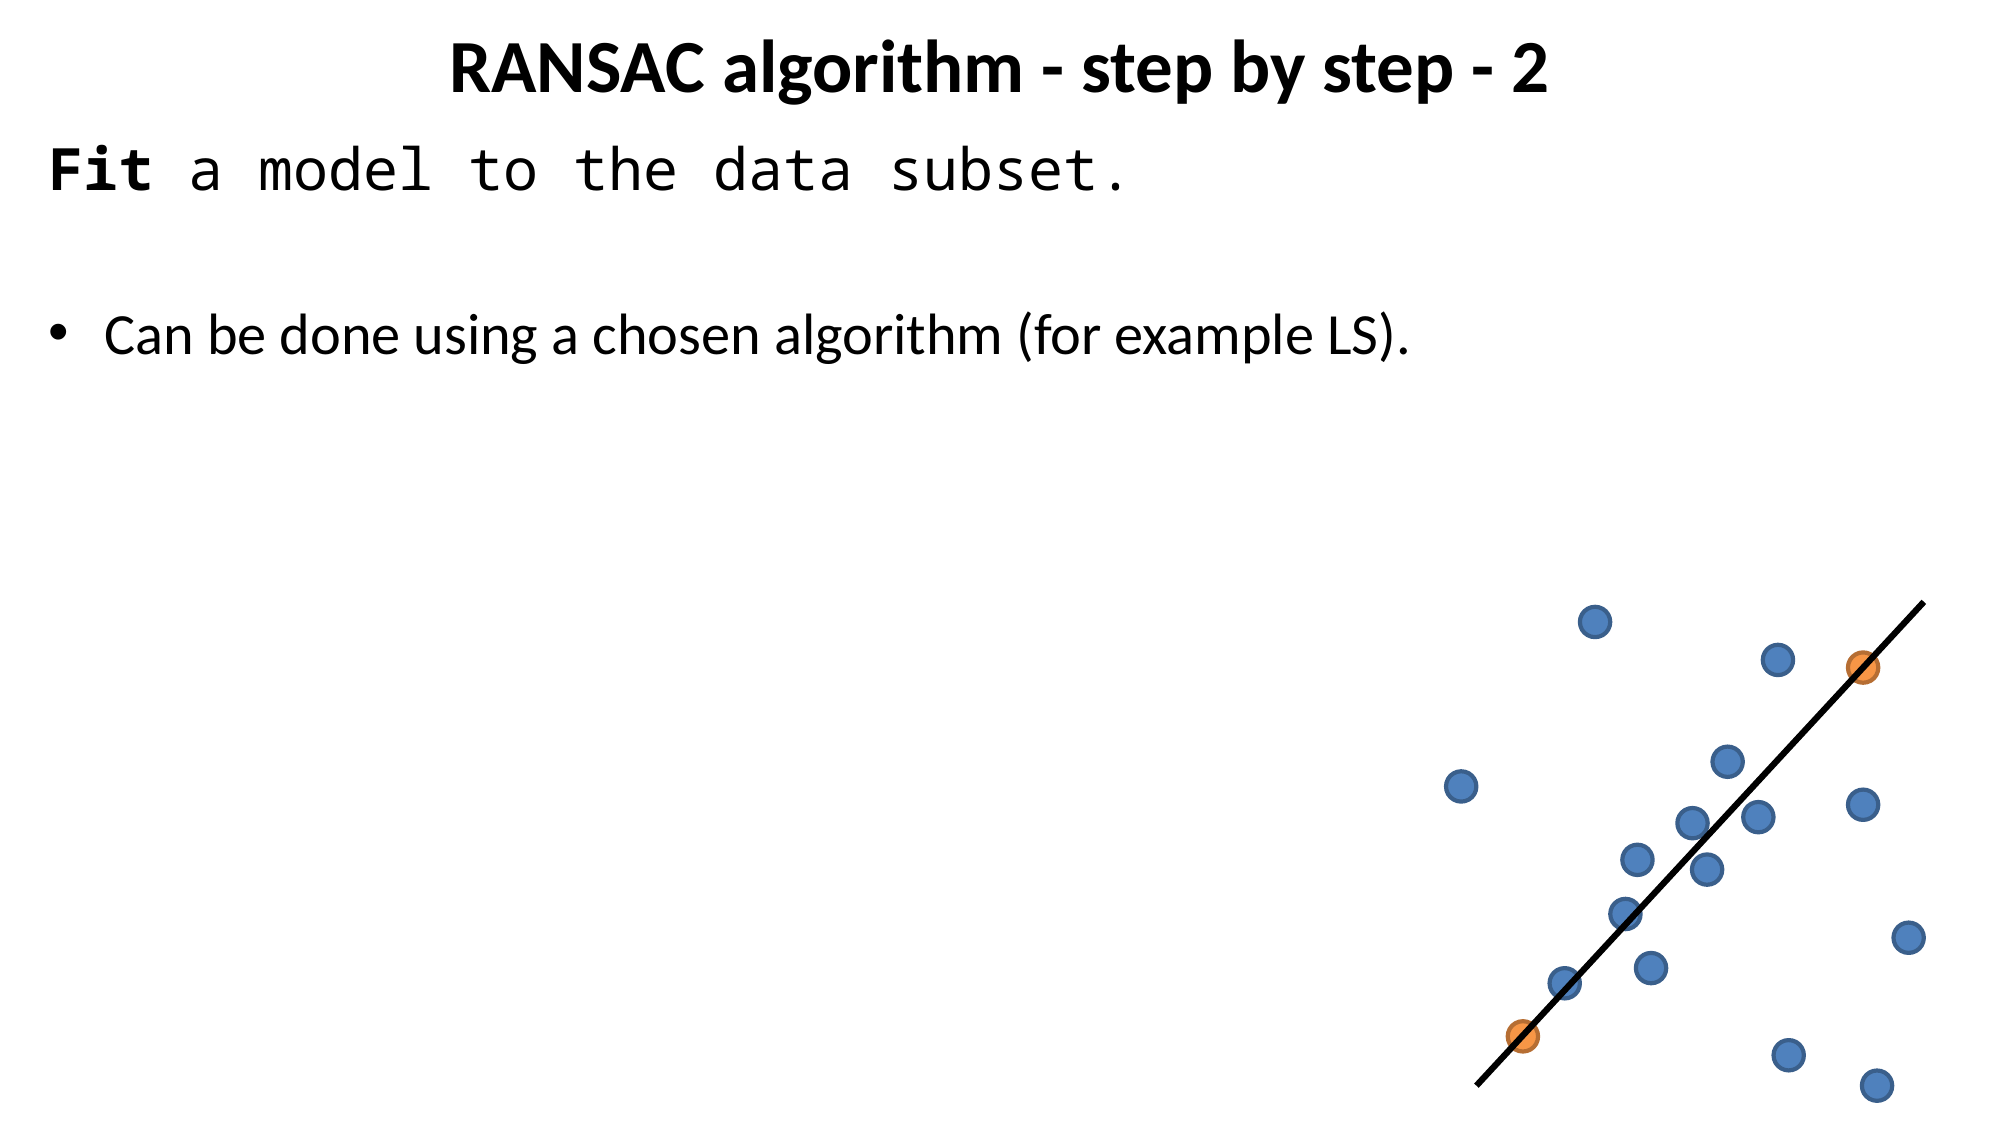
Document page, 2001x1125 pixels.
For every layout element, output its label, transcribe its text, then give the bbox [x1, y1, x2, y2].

list Fit a model to the data subset. Can be done using a chosen algorithm (for example LS). [33, 125, 1967, 1063]
text_box [1861, 1094, 1893, 1103]
title RANSAC algorithm - step by step - 2 [33, 0, 1967, 125]
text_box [1476, 601, 1925, 1086]
text_box [1443, 769, 1471, 804]
